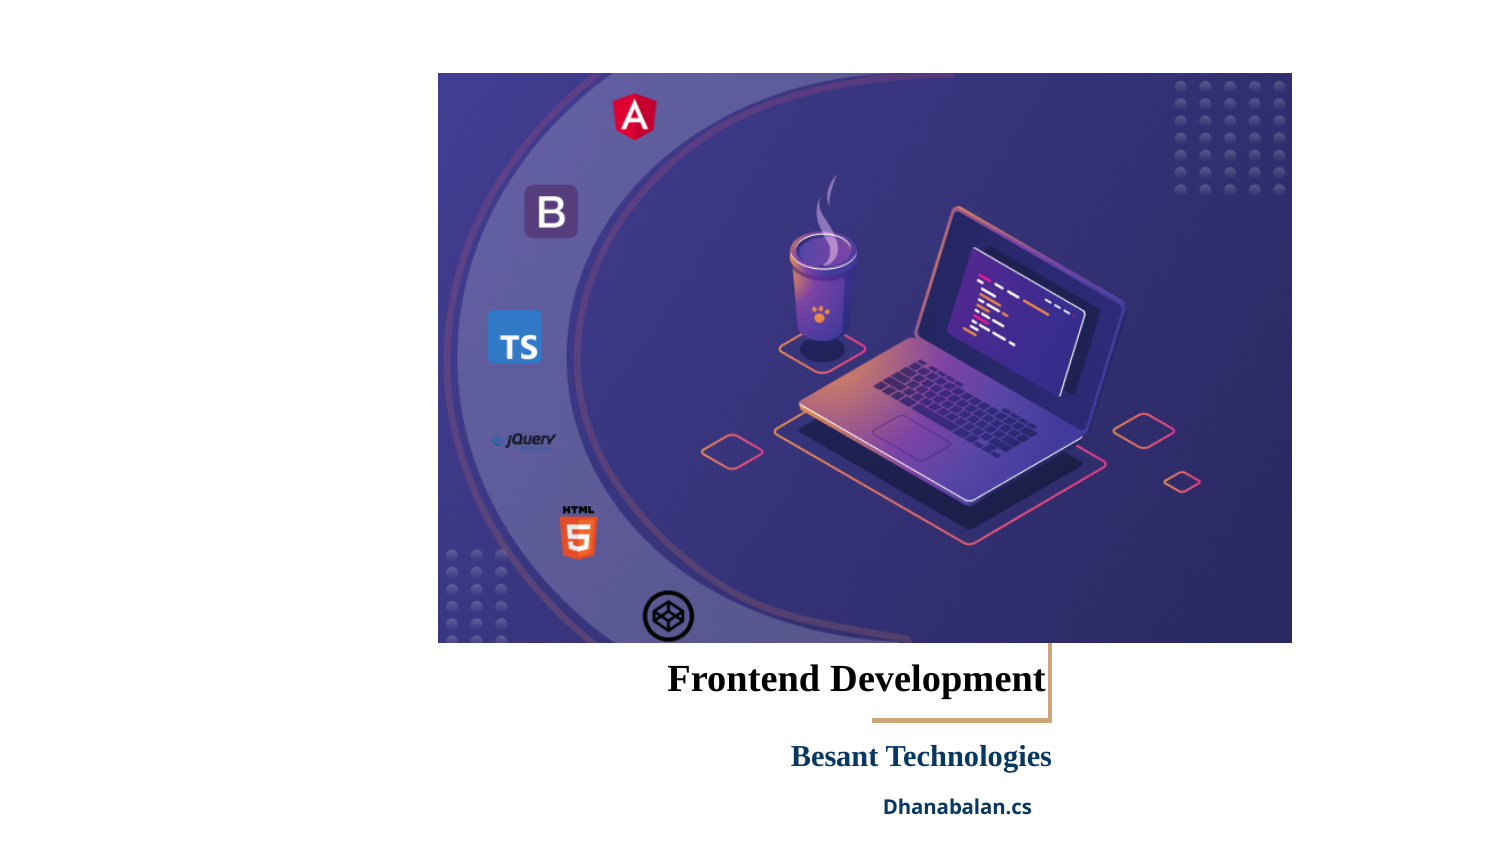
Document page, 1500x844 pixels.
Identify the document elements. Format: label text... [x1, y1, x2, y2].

subtitle Besant Technologies [736, 730, 1107, 804]
subtitle Frontend Development [647, 652, 1067, 716]
subtitle Dhanabalan.cs [808, 781, 1107, 834]
picture [437, 73, 1293, 643]
